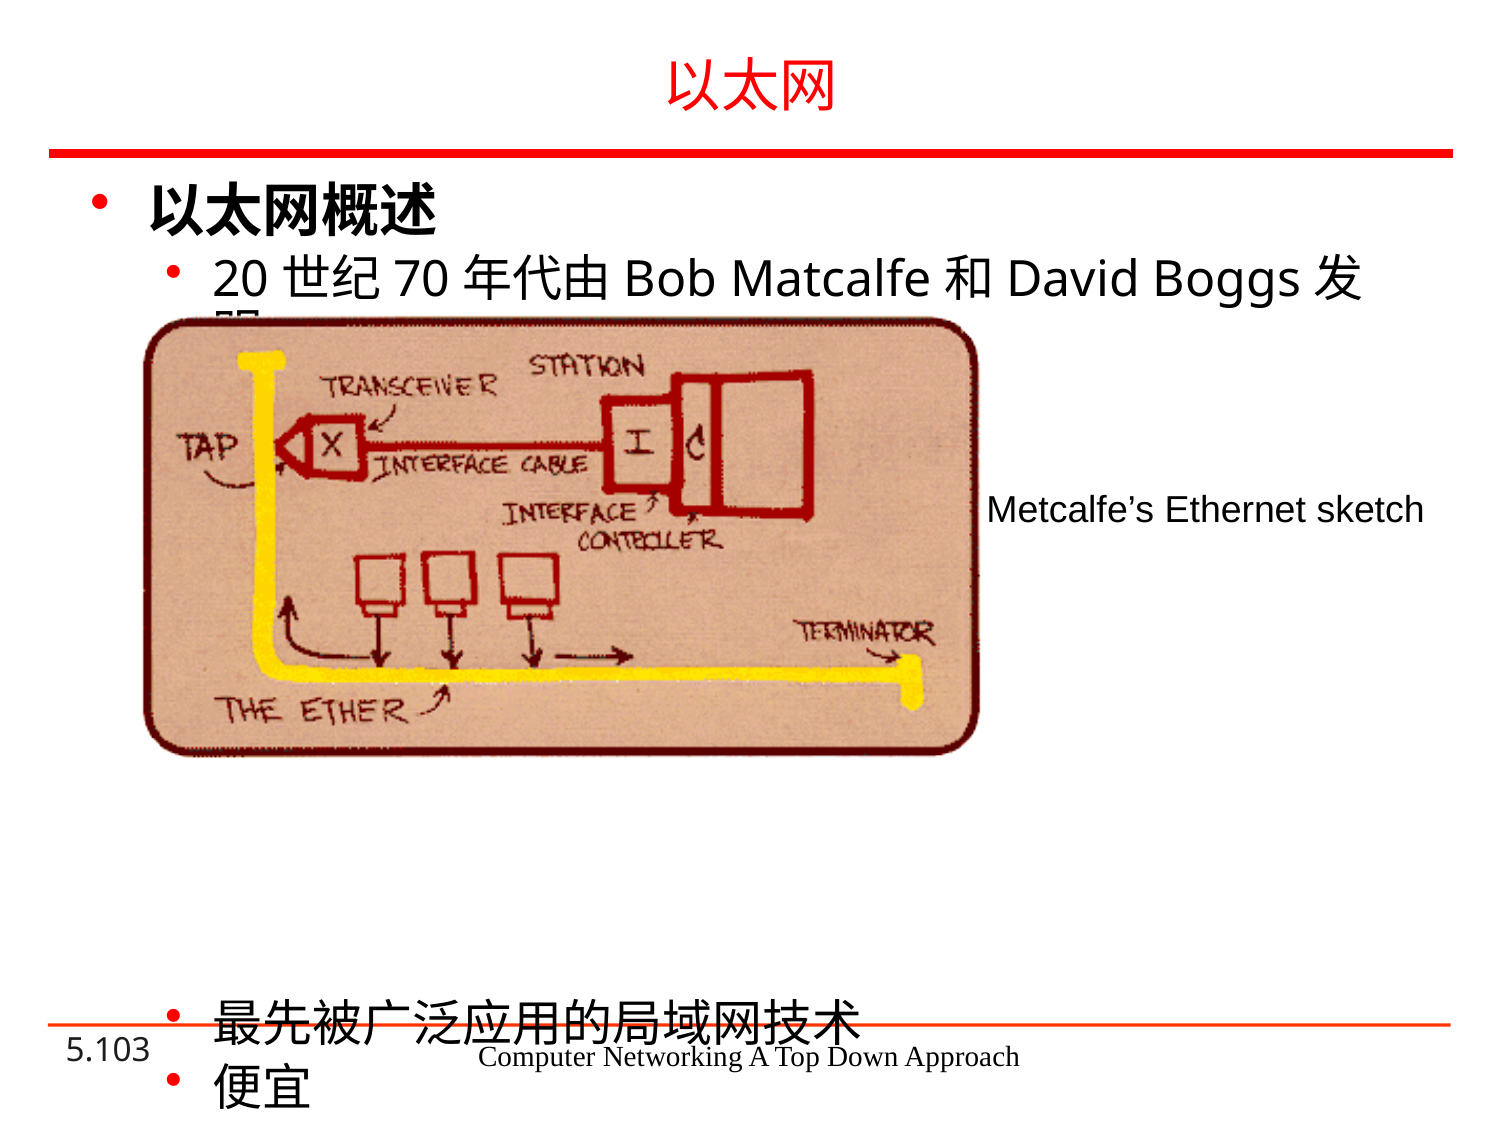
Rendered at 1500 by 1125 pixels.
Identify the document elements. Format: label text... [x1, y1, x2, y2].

title 以太网 [49, 35, 1451, 141]
list 以太网概述 20世纪70年代由Bob Matcalfe和David Boggs发明 最先被广泛应用的局域网技术 便宜 速度：10Mbps->100Mbps->1Gbps->10Gbps [74, 172, 1426, 1011]
text_box Metcalfe’s Ethernet sketch [993, 477, 1485, 538]
picture [134, 310, 987, 767]
